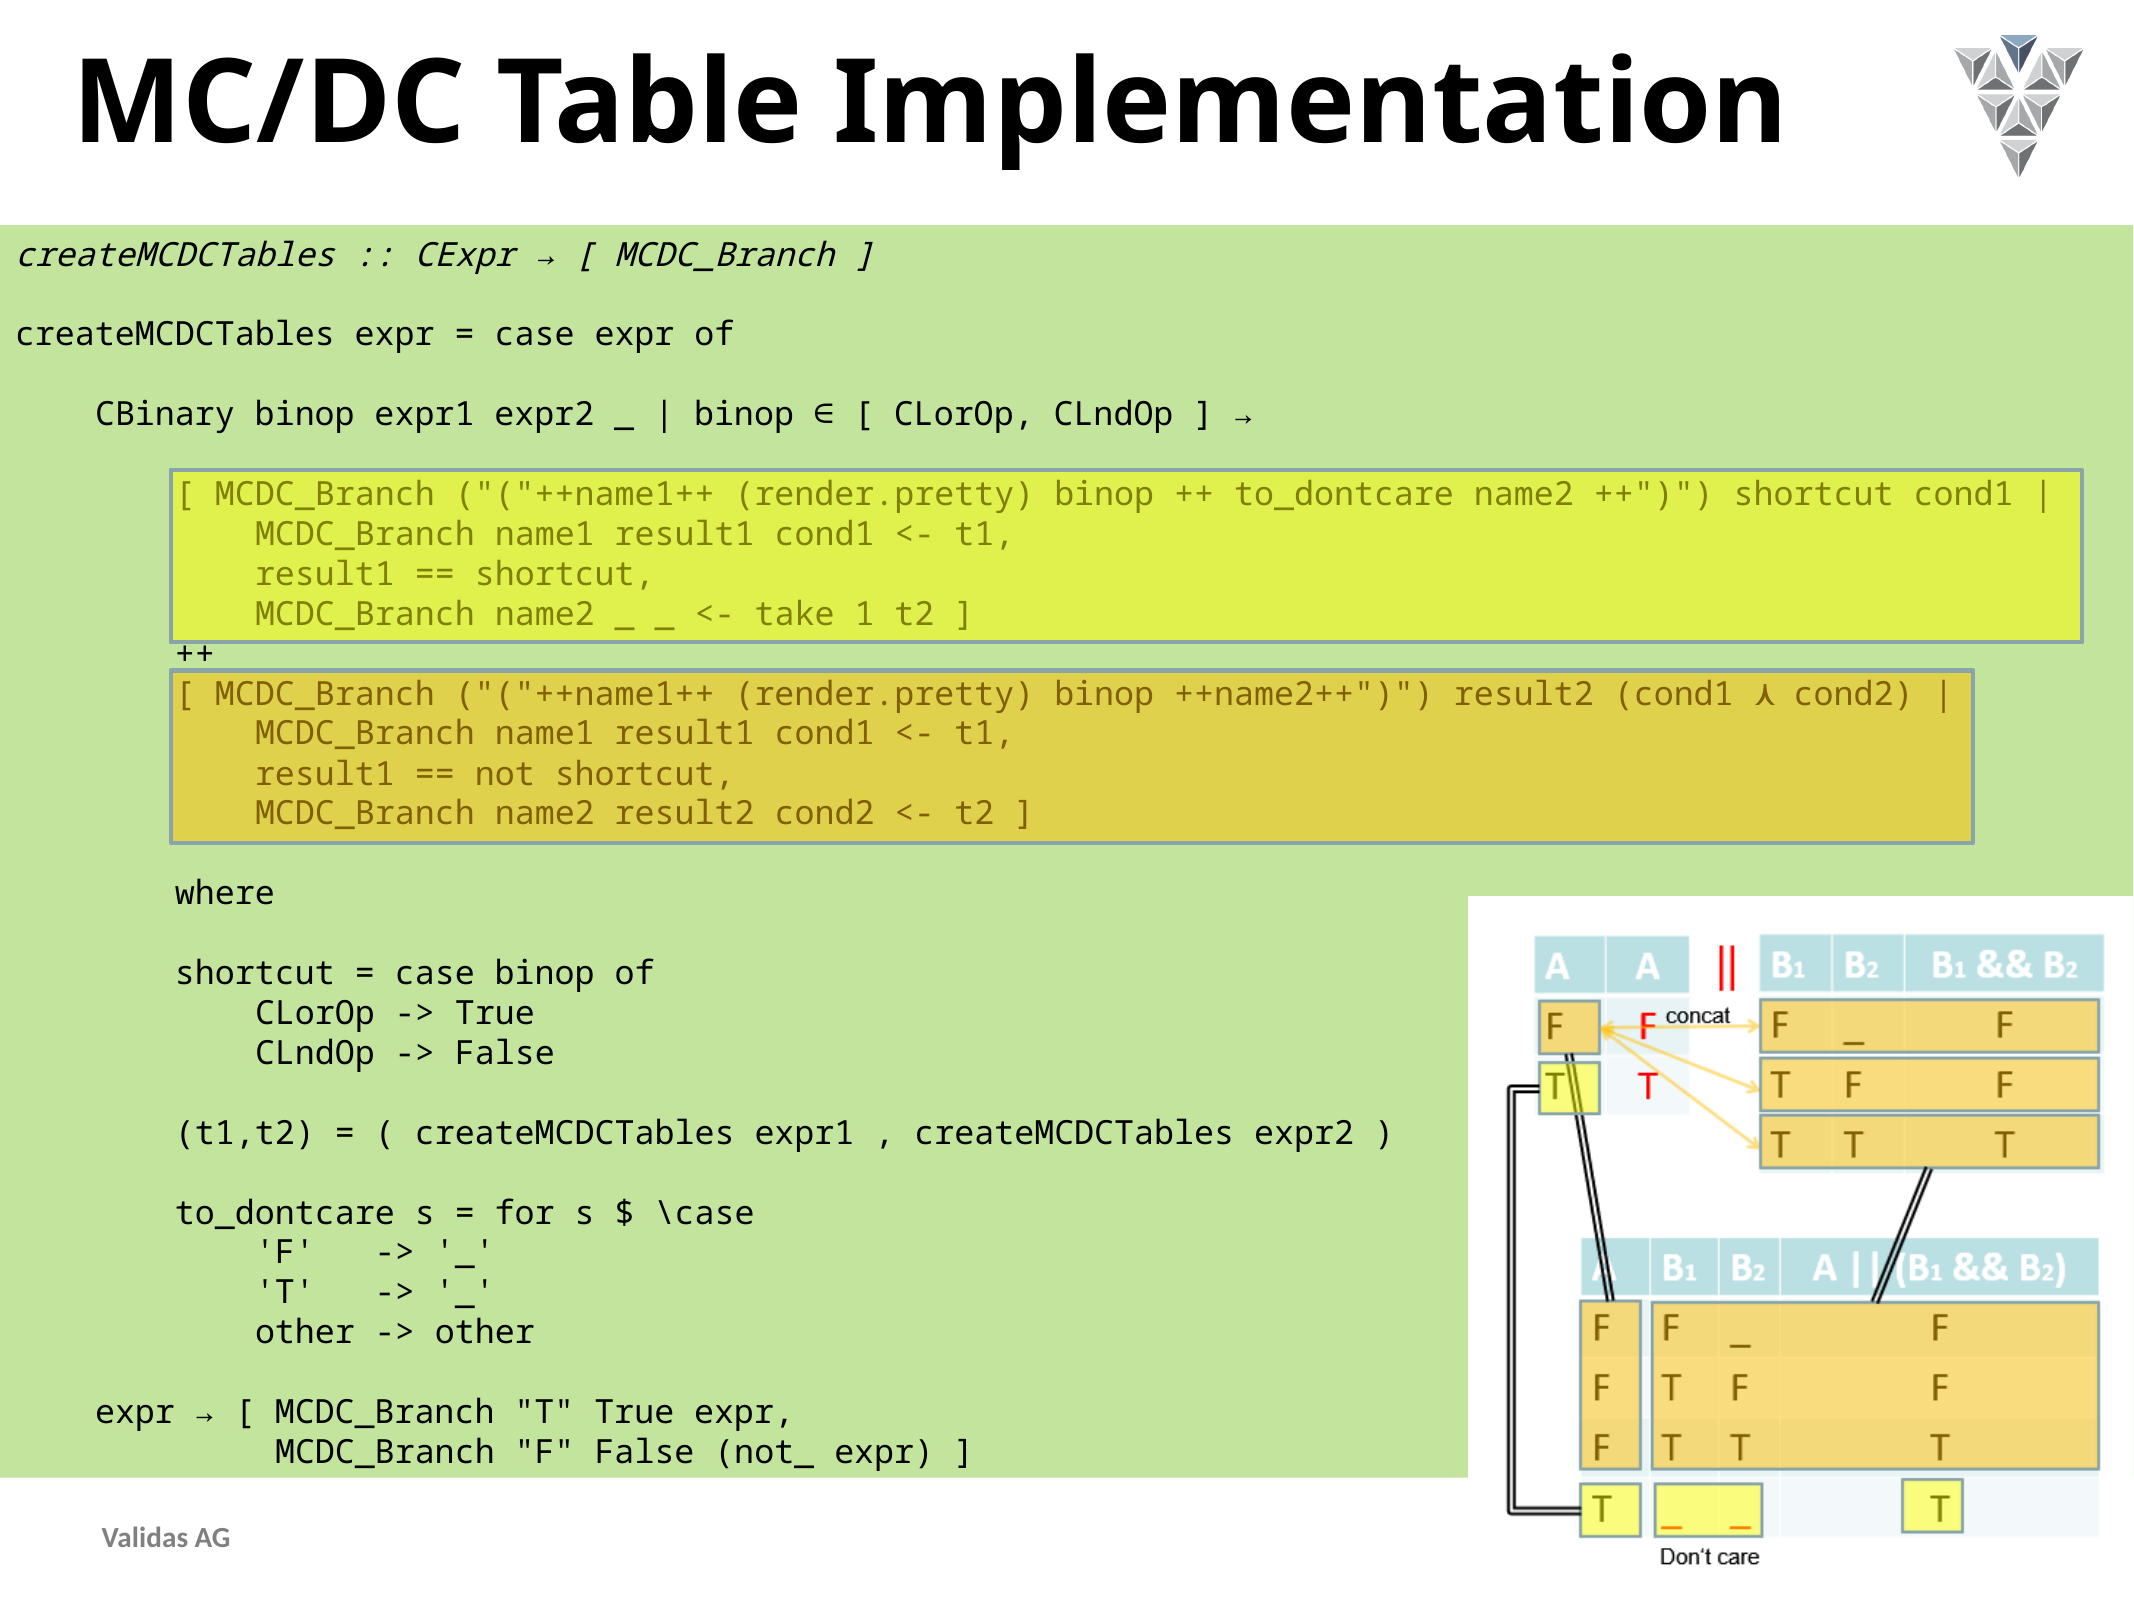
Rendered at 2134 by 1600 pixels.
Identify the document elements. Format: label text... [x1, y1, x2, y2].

text_box createMCDCTables :: CExpr → [ MCDC_Branch ] createMCDCTables expr = case expr of CBinary binop expr1 expr2 _ | binop ∈ [ CLorOp, CLndOp ] → [ MCDC_Branch ("("++name1++ (render.pretty) binop ++ to_dontcare name2 ++")") shortcut cond1 | MCDC_Branch name1 result1 cond1 <- t1, result1 == shortcut, MCDC_Branch name2 _ _ <- take 1 t2 ] ++ [ MCDC_Branch ("("++name1++ (render.pretty) binop ++name2++")") result2 (cond1 ⋏ cond2) | MCDC_Branch name1 result1 cond1 <- t1, result1 == not shortcut, MCDC_Branch name2 result2 cond2 <- t2 ] where shortcut = case binop of CLorOp -> True CLndOp -> False (t1,t2) = ( createMCDCTables expr1 , createMCDCTables expr2 ) to_dontcare s = for s $ \case 'F' -> '_' 'T' -> '_' other -> other expr → [ MCDC_Branch "T" True expr, MCDC_Branch "F" False (not_ expr) ] [0, 225, 2134, 1478]
picture [1954, 35, 2083, 177]
title MC/DC Table Implementation [72, 15, 1835, 170]
text_box [169, 468, 2084, 644]
text_box [169, 668, 1975, 845]
picture [1468, 896, 2134, 1585]
